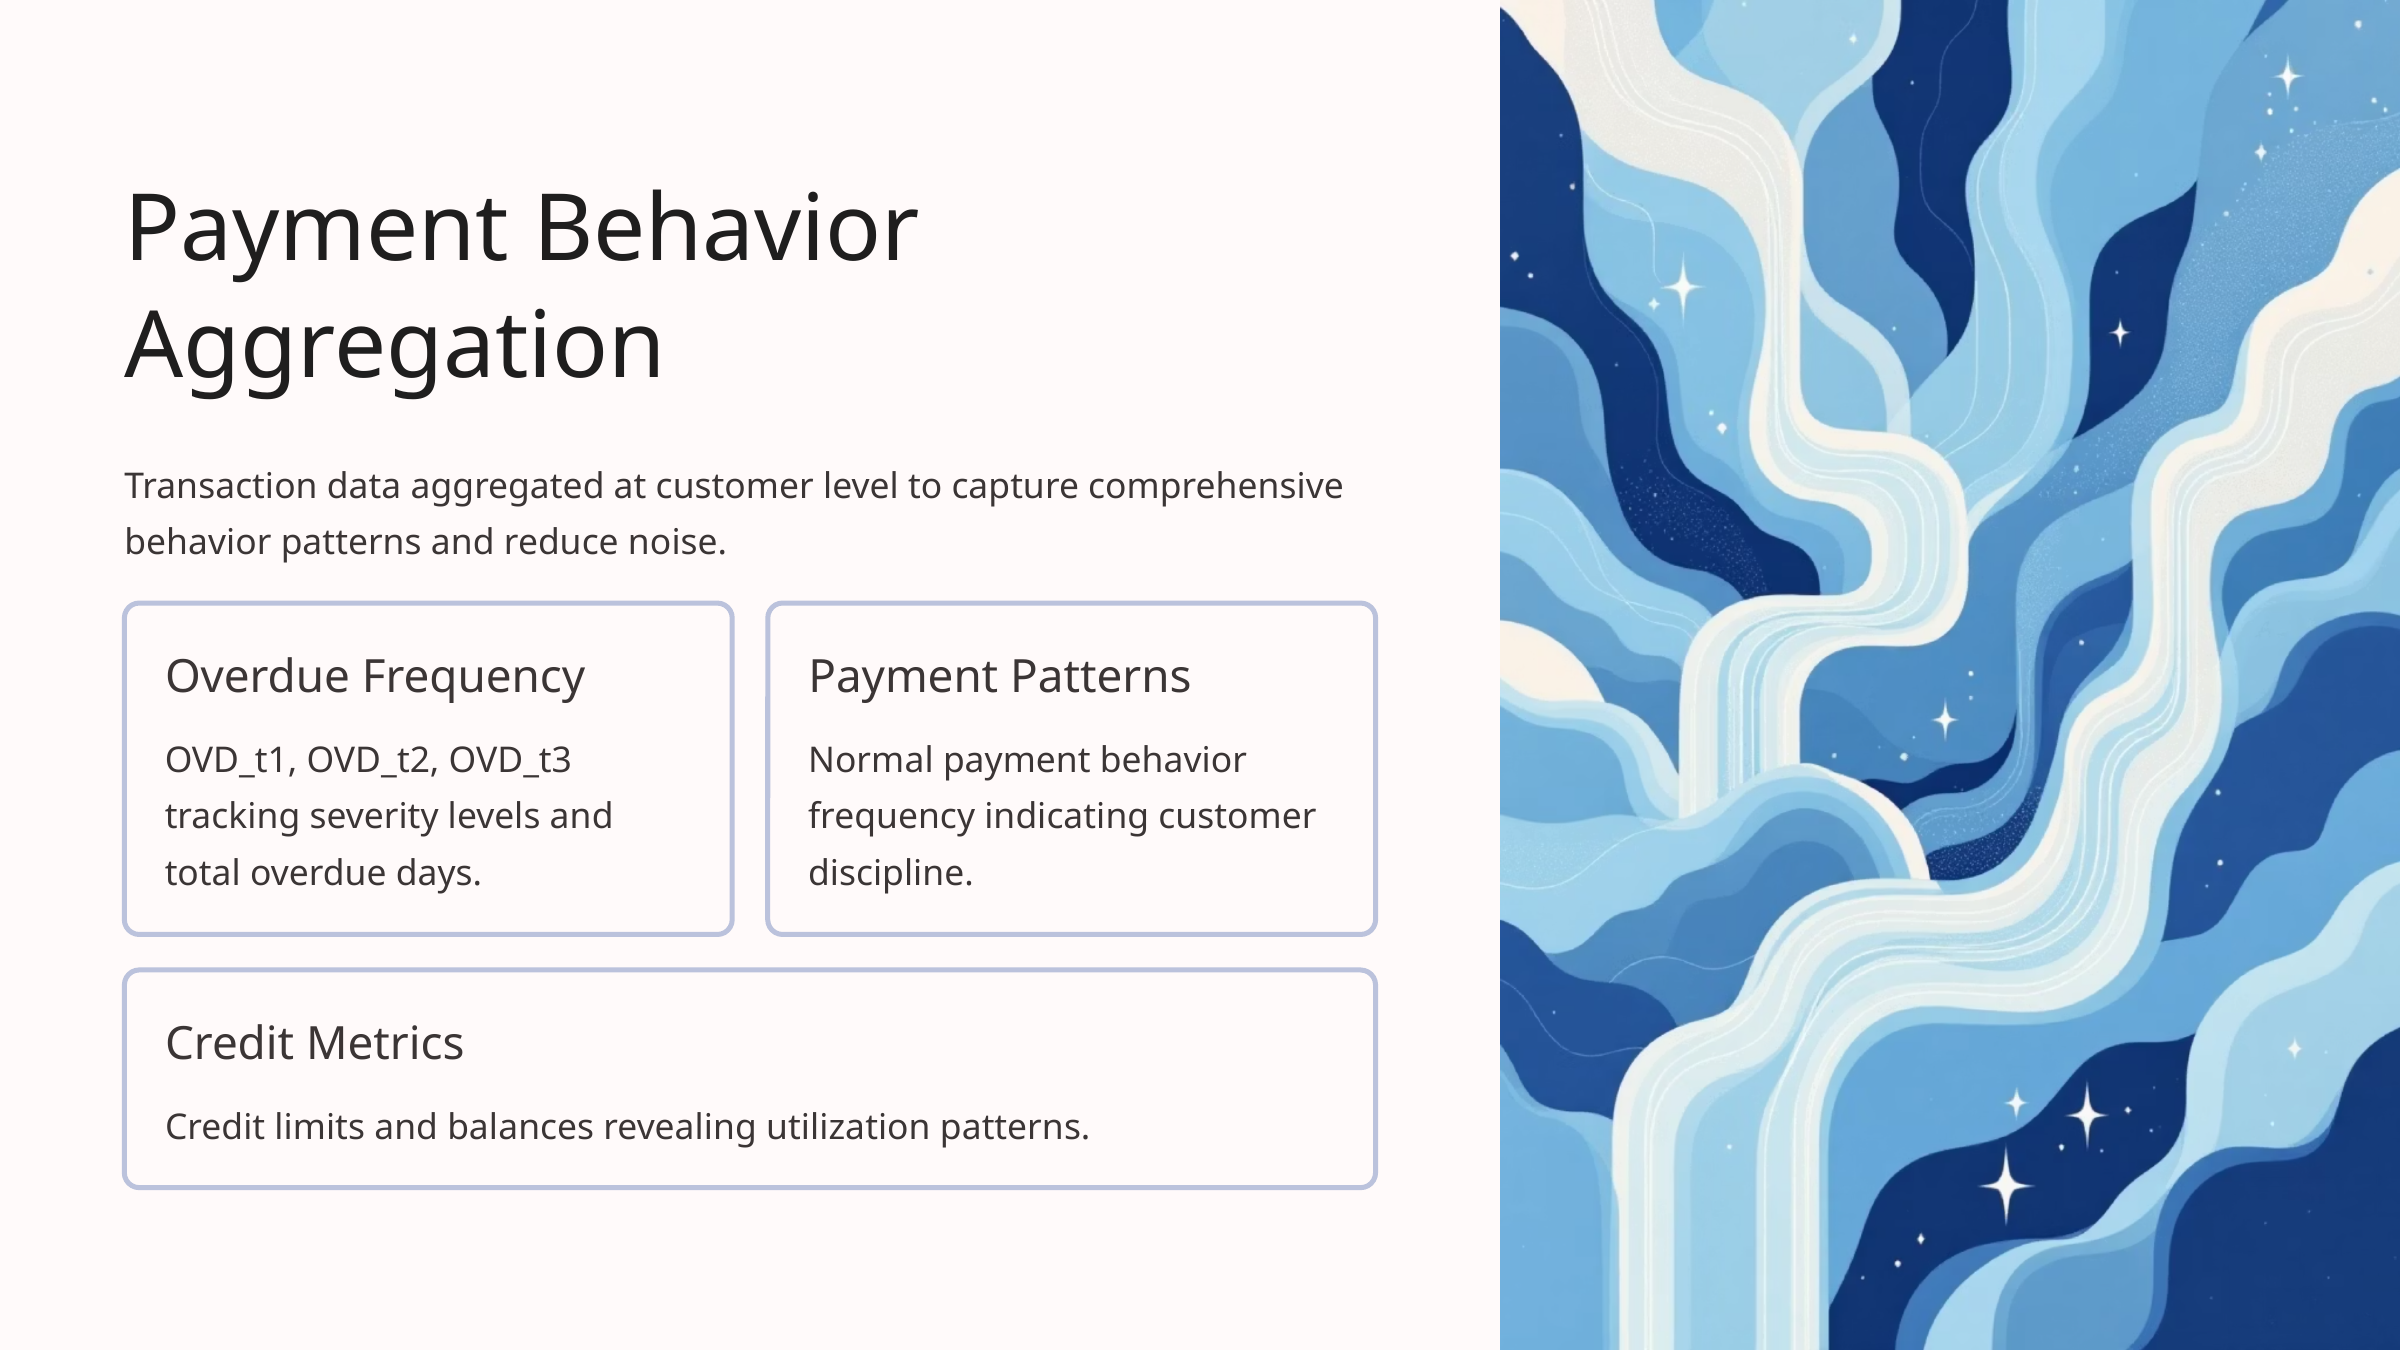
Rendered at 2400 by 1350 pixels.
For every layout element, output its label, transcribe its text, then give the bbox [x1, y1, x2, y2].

text_box Normal payment behavior frequency indicating customer discipline. [808, 723, 1335, 894]
text_box [124, 603, 733, 935]
picture [1499, 0, 2400, 1350]
text_box Overdue Frequency [164, 643, 633, 702]
text_box Credit Metrics [164, 1010, 633, 1069]
text_box Payment Patterns [808, 643, 1276, 702]
text_box [124, 969, 1376, 1188]
text_box Credit limits and balances revealing utilization patterns. [164, 1090, 1336, 1148]
text_box OVD_t1, OVD_t2, OVD_t3 tracking severity levels and total overdue days. [164, 723, 692, 894]
text_box [767, 603, 1376, 935]
text_box Transaction data aggregated at customer level to capture comprehensive behavior patterns and reduce noise. [124, 449, 1376, 563]
text_box Payment Behavior Aggregation [124, 162, 1376, 396]
